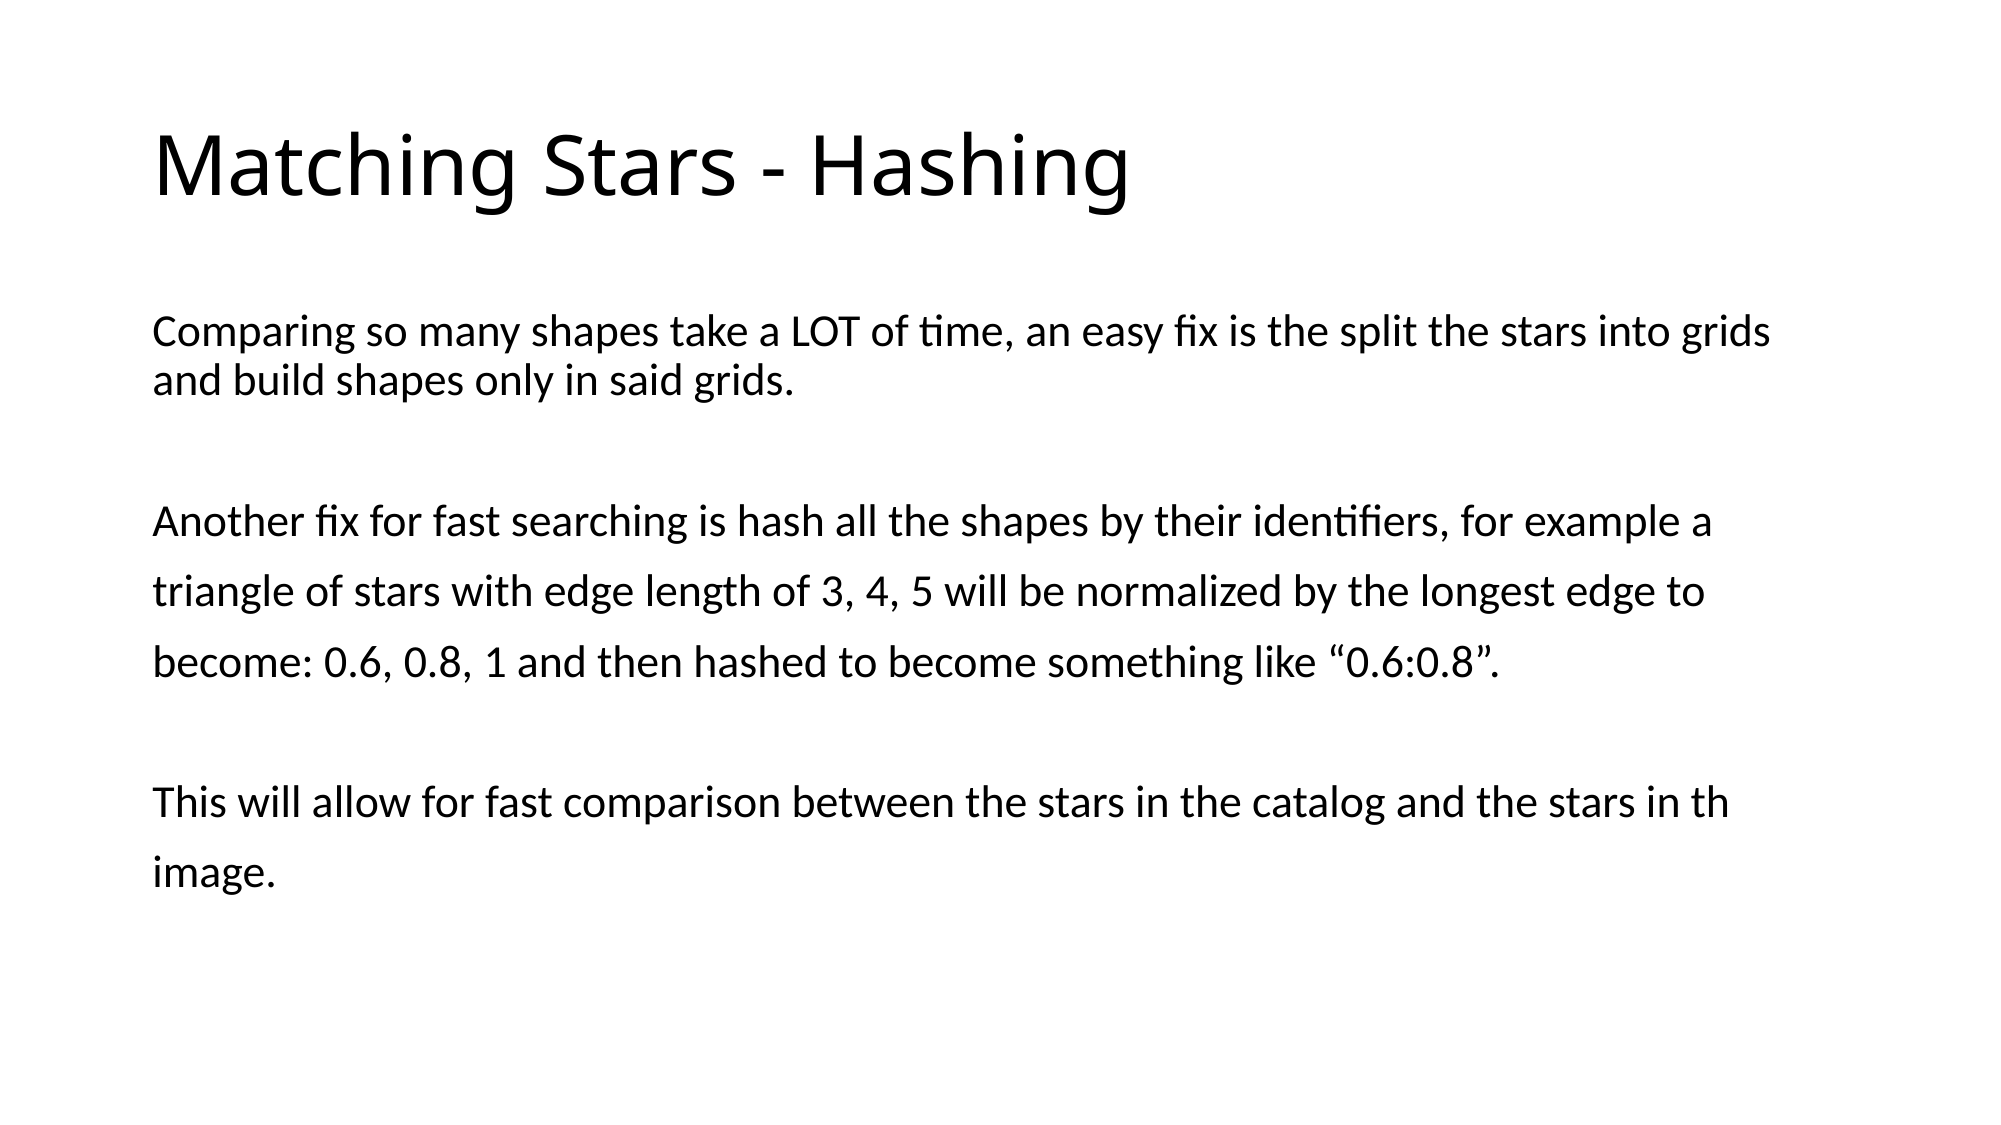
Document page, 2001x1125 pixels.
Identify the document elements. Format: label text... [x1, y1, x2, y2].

title Matching Stars - Hashing [137, 59, 1863, 278]
list Comparing so many shapes take a LOT of time, an easy fix is the split the stars into grids and build shapes only in said grids. Another fix for fast searching is hash all the shapes by their identifiers, for example a triangle of stars with edge length of 3, 4, 5 will be normalized by the longest edge to become: 0.6, 0.8, 1 and then hashed to become something like “0.6:0.8”. This will allow for fast comparison between the stars in the catalog and the stars in th image. [137, 299, 1863, 1014]
